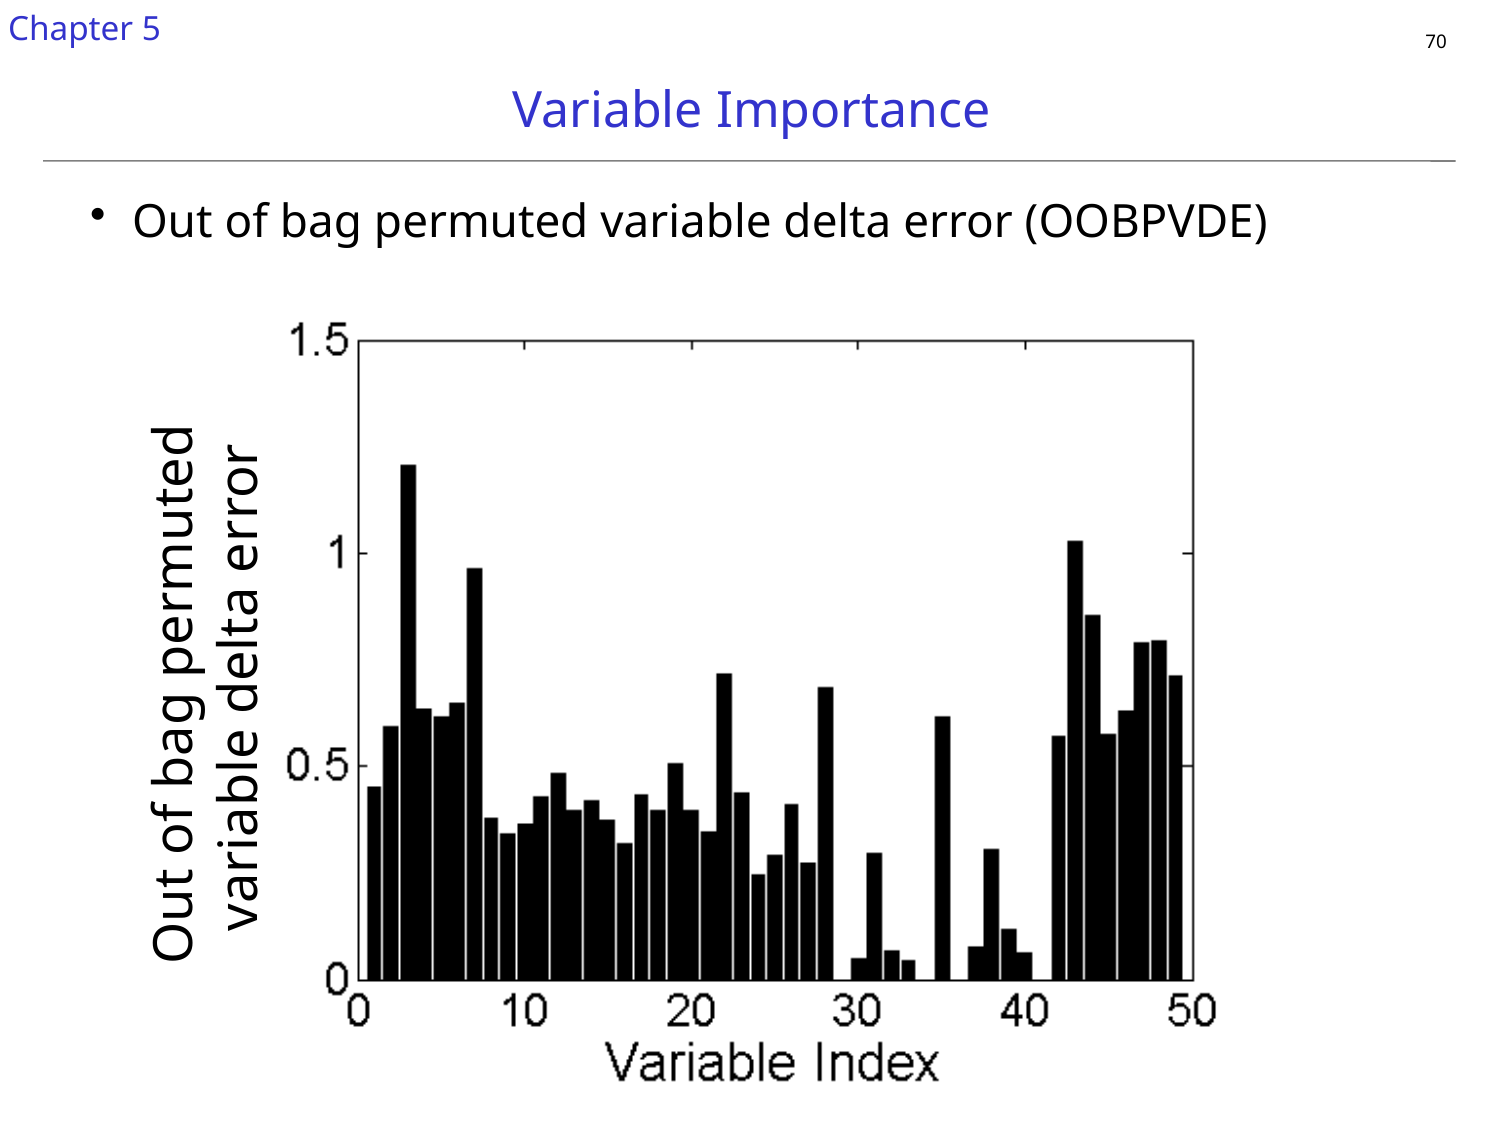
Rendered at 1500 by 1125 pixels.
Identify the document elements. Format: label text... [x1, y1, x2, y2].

text_box Chapter 5 [0, 0, 176, 55]
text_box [130, 278, 1296, 1097]
list Out of bag permuted variable delta error (OOBPVDE) [74, 184, 1428, 1071]
title Variable Importance [76, 66, 1428, 150]
